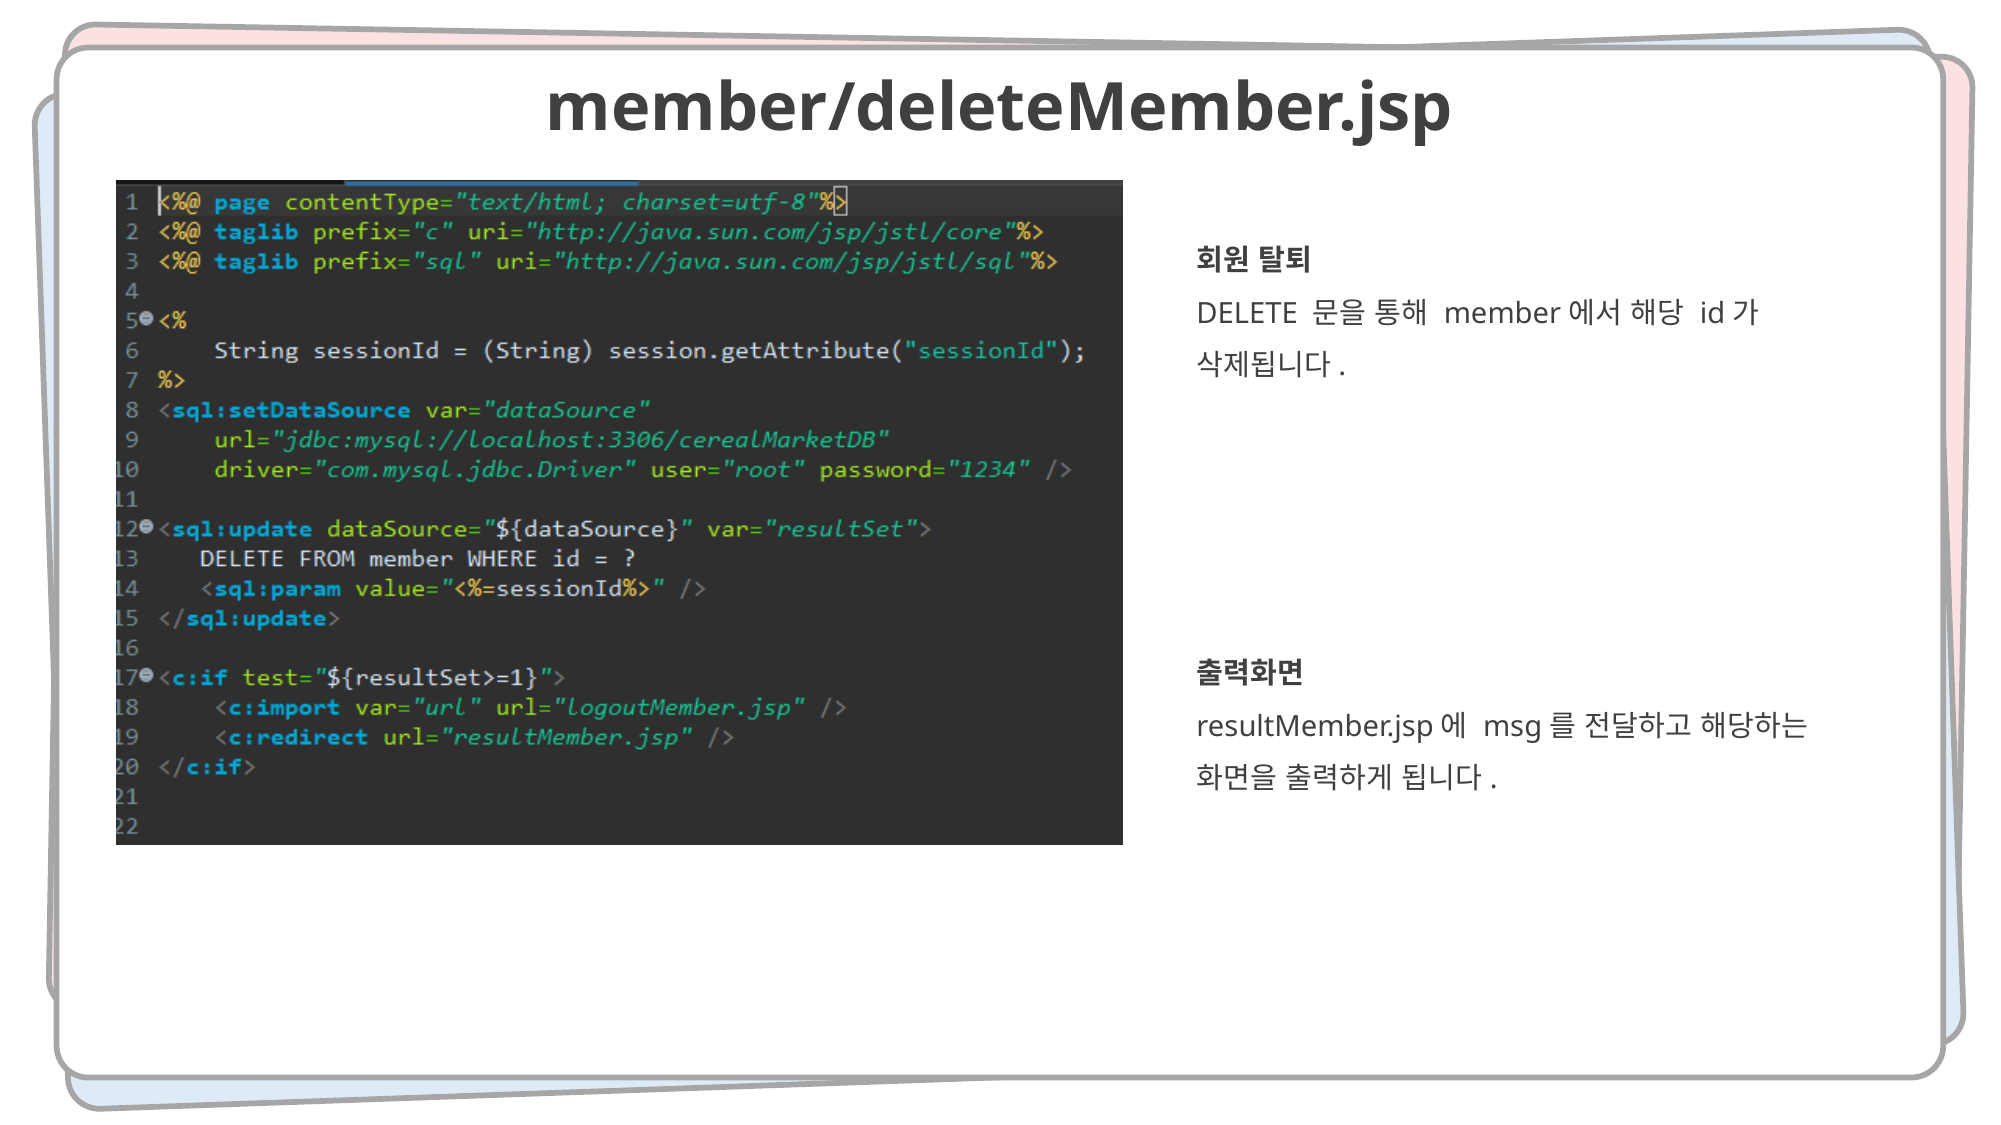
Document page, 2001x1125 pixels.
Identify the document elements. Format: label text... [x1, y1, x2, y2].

text_box member/deleteMember.jsp [55, 46, 1945, 1079]
text_box [66, 1071, 982, 1110]
text_box 회원 탈퇴 DELETE 문을 통해 member에서 해당 id가 삭제됩니다. [1181, 216, 1900, 434]
text_box [1945, 456, 1965, 1044]
text_box [47, 680, 55, 999]
text_box [63, 23, 1386, 57]
picture [116, 180, 1123, 846]
text_box [1403, 28, 1930, 51]
text_box [33, 94, 55, 737]
text_box 출력화면 resultMember.jsp에 msg를 전달하고 해당하는 화면을 출력하게 됩니다. [1181, 629, 1900, 802]
text_box [1935, 55, 1974, 863]
